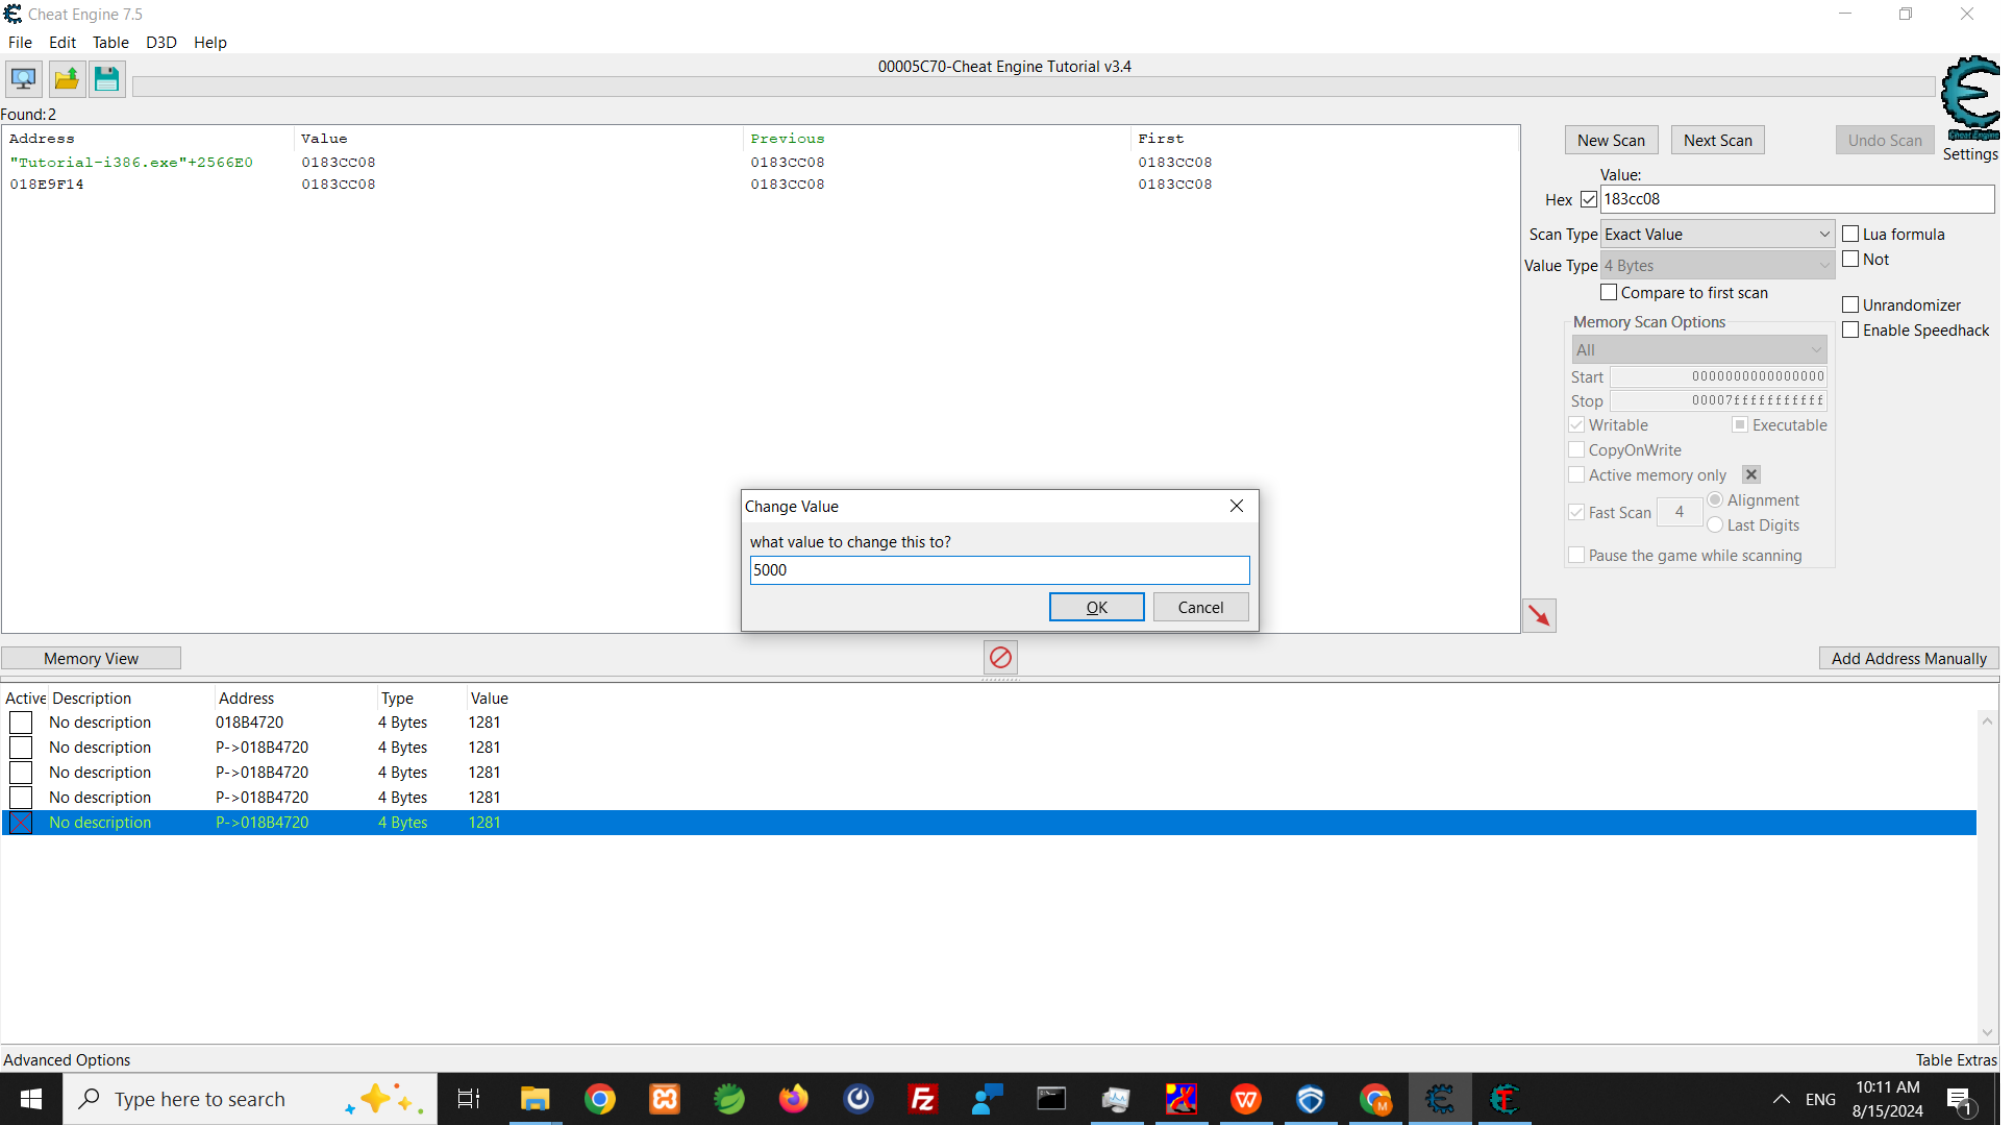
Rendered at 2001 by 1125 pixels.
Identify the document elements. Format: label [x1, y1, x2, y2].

list [0, 0, 2000, 1125]
